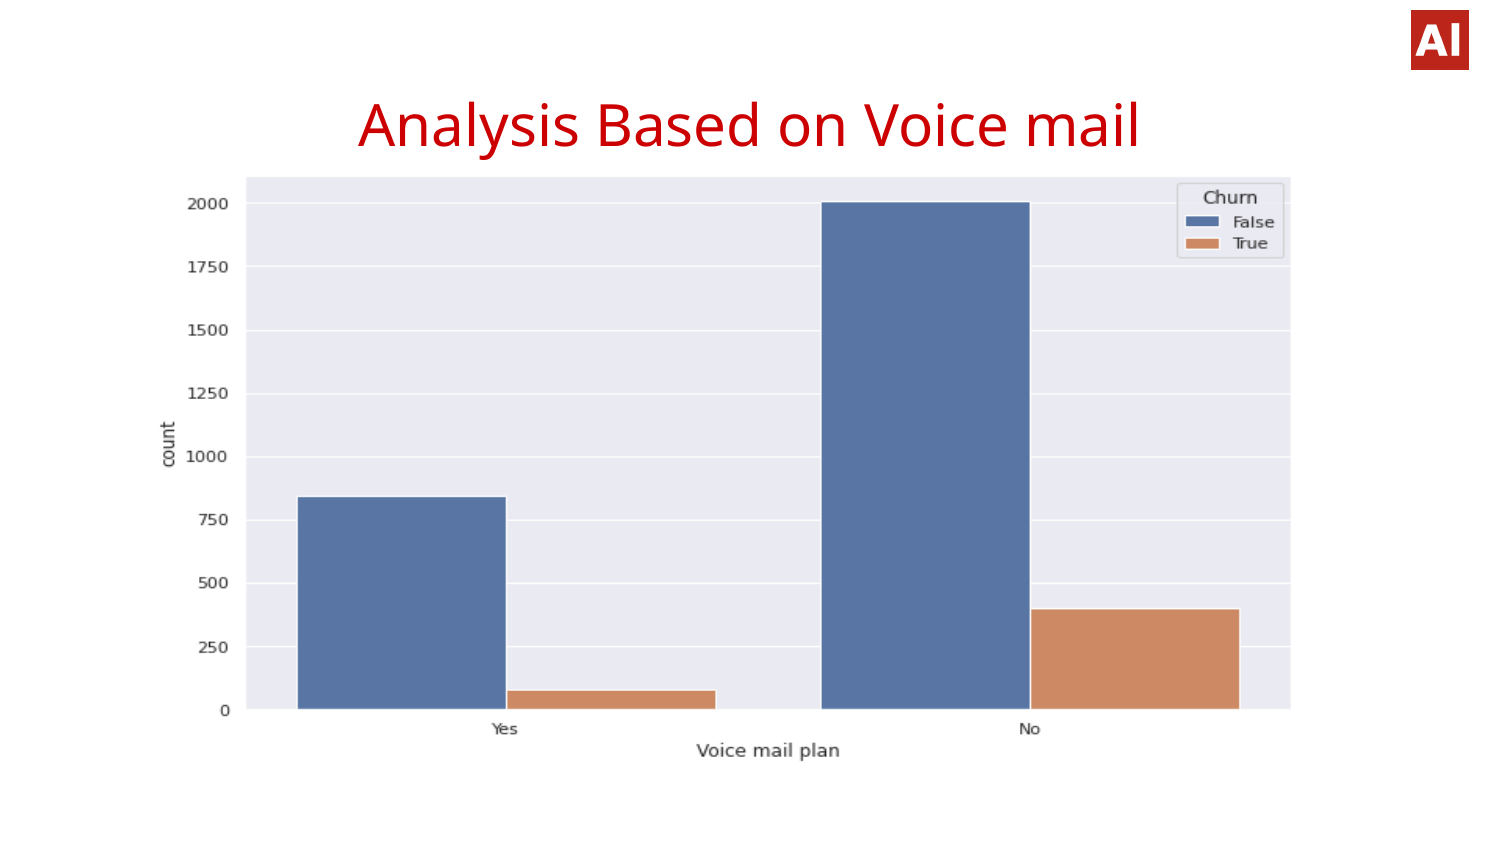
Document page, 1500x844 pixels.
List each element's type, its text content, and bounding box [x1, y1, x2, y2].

title Analysis Based on Voice mail [51, 72, 1449, 167]
picture [148, 166, 1303, 771]
picture [1411, 10, 1469, 70]
